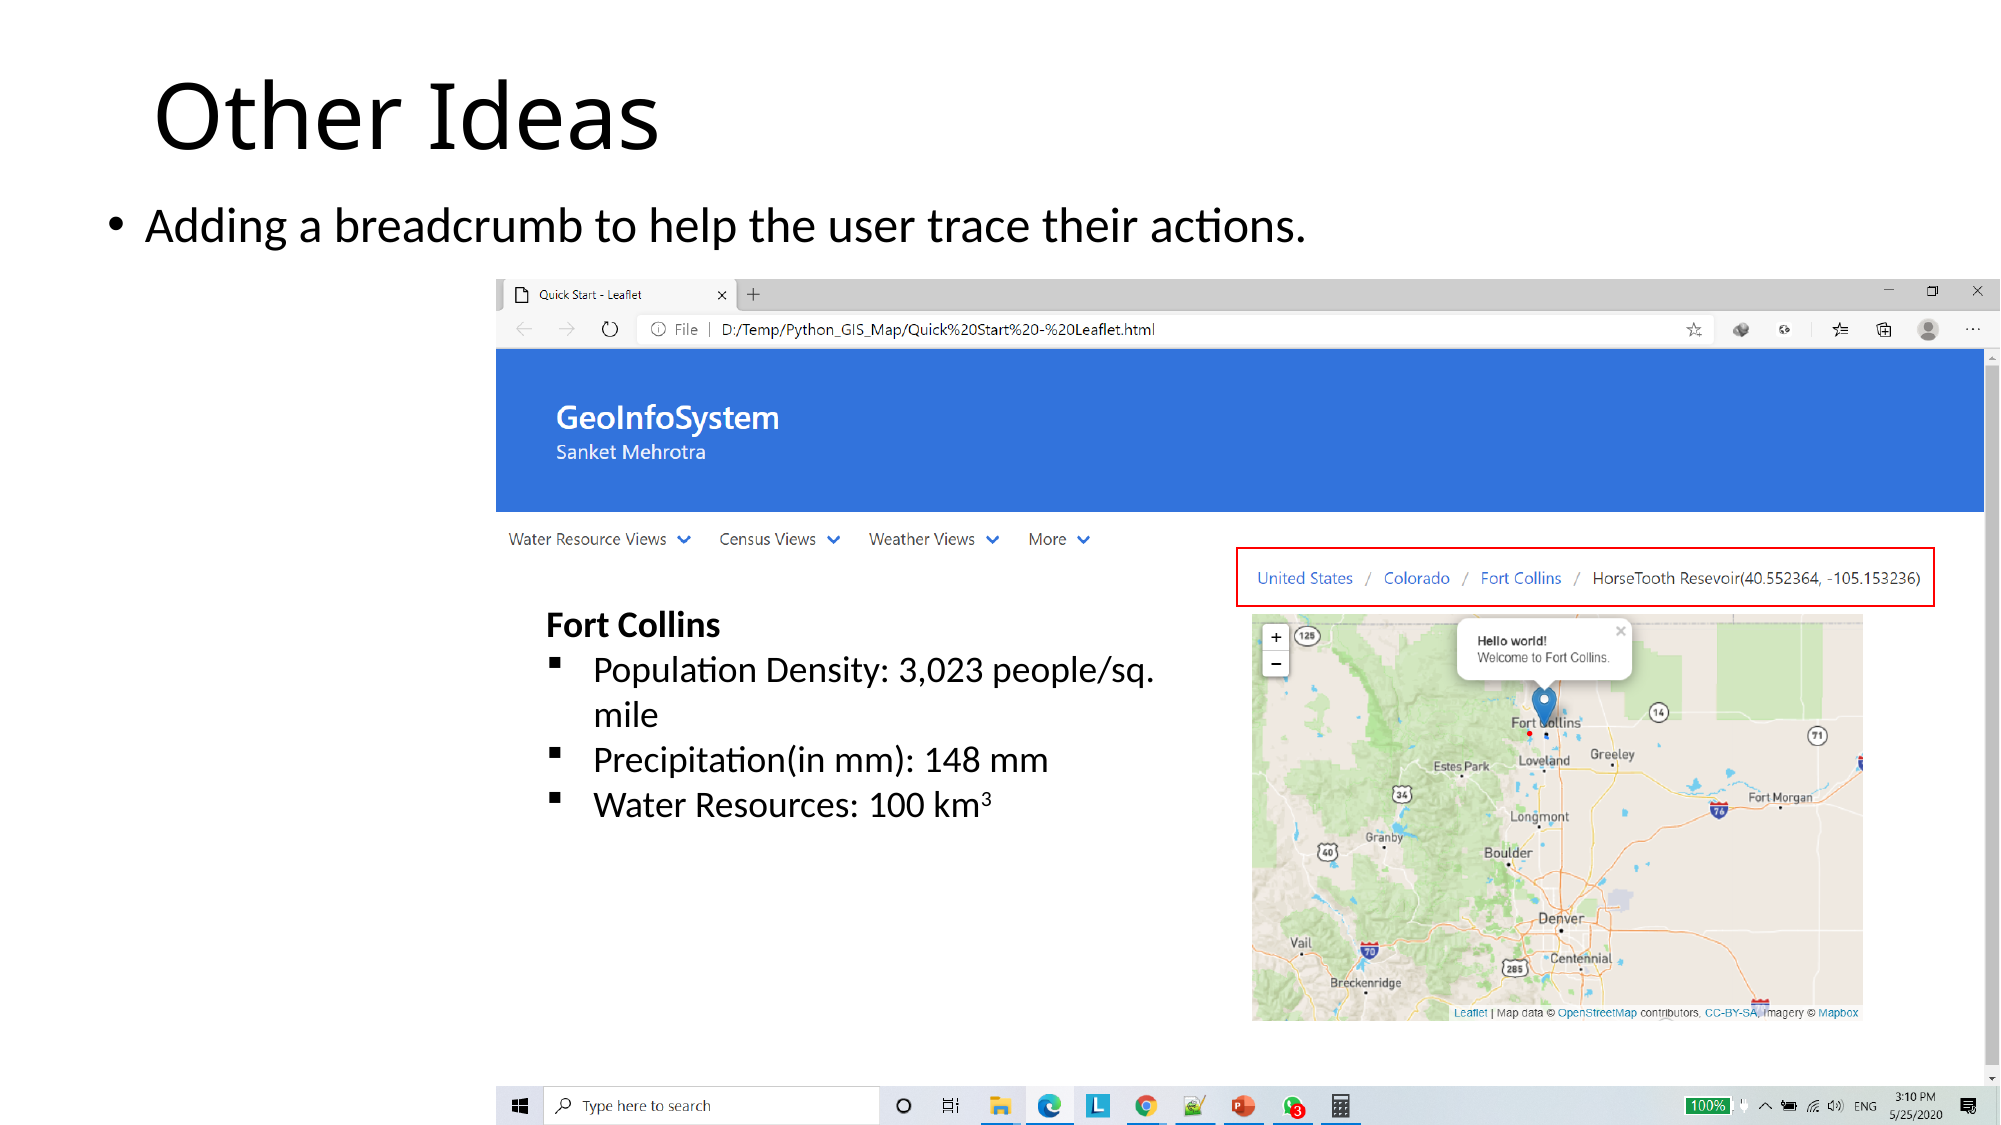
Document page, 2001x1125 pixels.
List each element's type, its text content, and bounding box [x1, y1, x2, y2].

picture [496, 279, 2000, 1125]
list Adding a breadcrumb to help the user trace their actions. [92, 191, 1818, 1013]
title Other Ideas [137, 59, 1863, 180]
